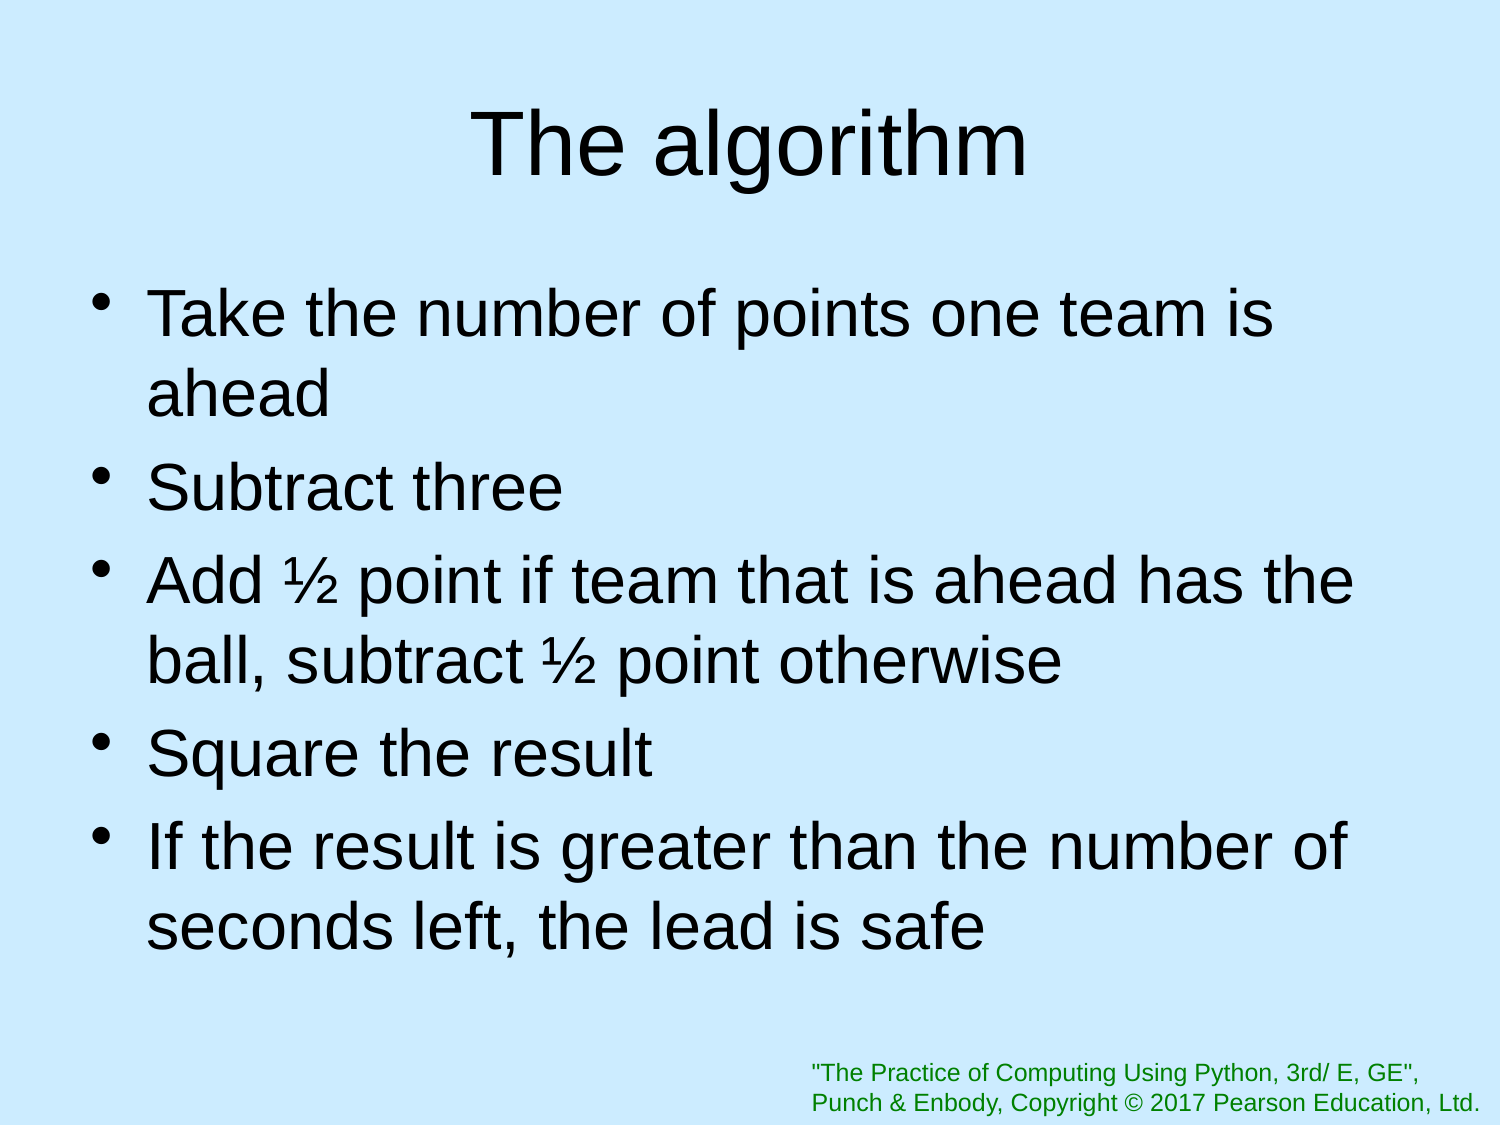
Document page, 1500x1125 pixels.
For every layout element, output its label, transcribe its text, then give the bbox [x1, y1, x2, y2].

list Take the number of points one team is ahead Subtract three Add ½ point if team that is ahead has the ball, subtract ½ point otherwise Square the result If the result is greater than the number of seconds left, the lead is safe [75, 262, 1425, 1005]
title The algorithm [75, 45, 1425, 233]
